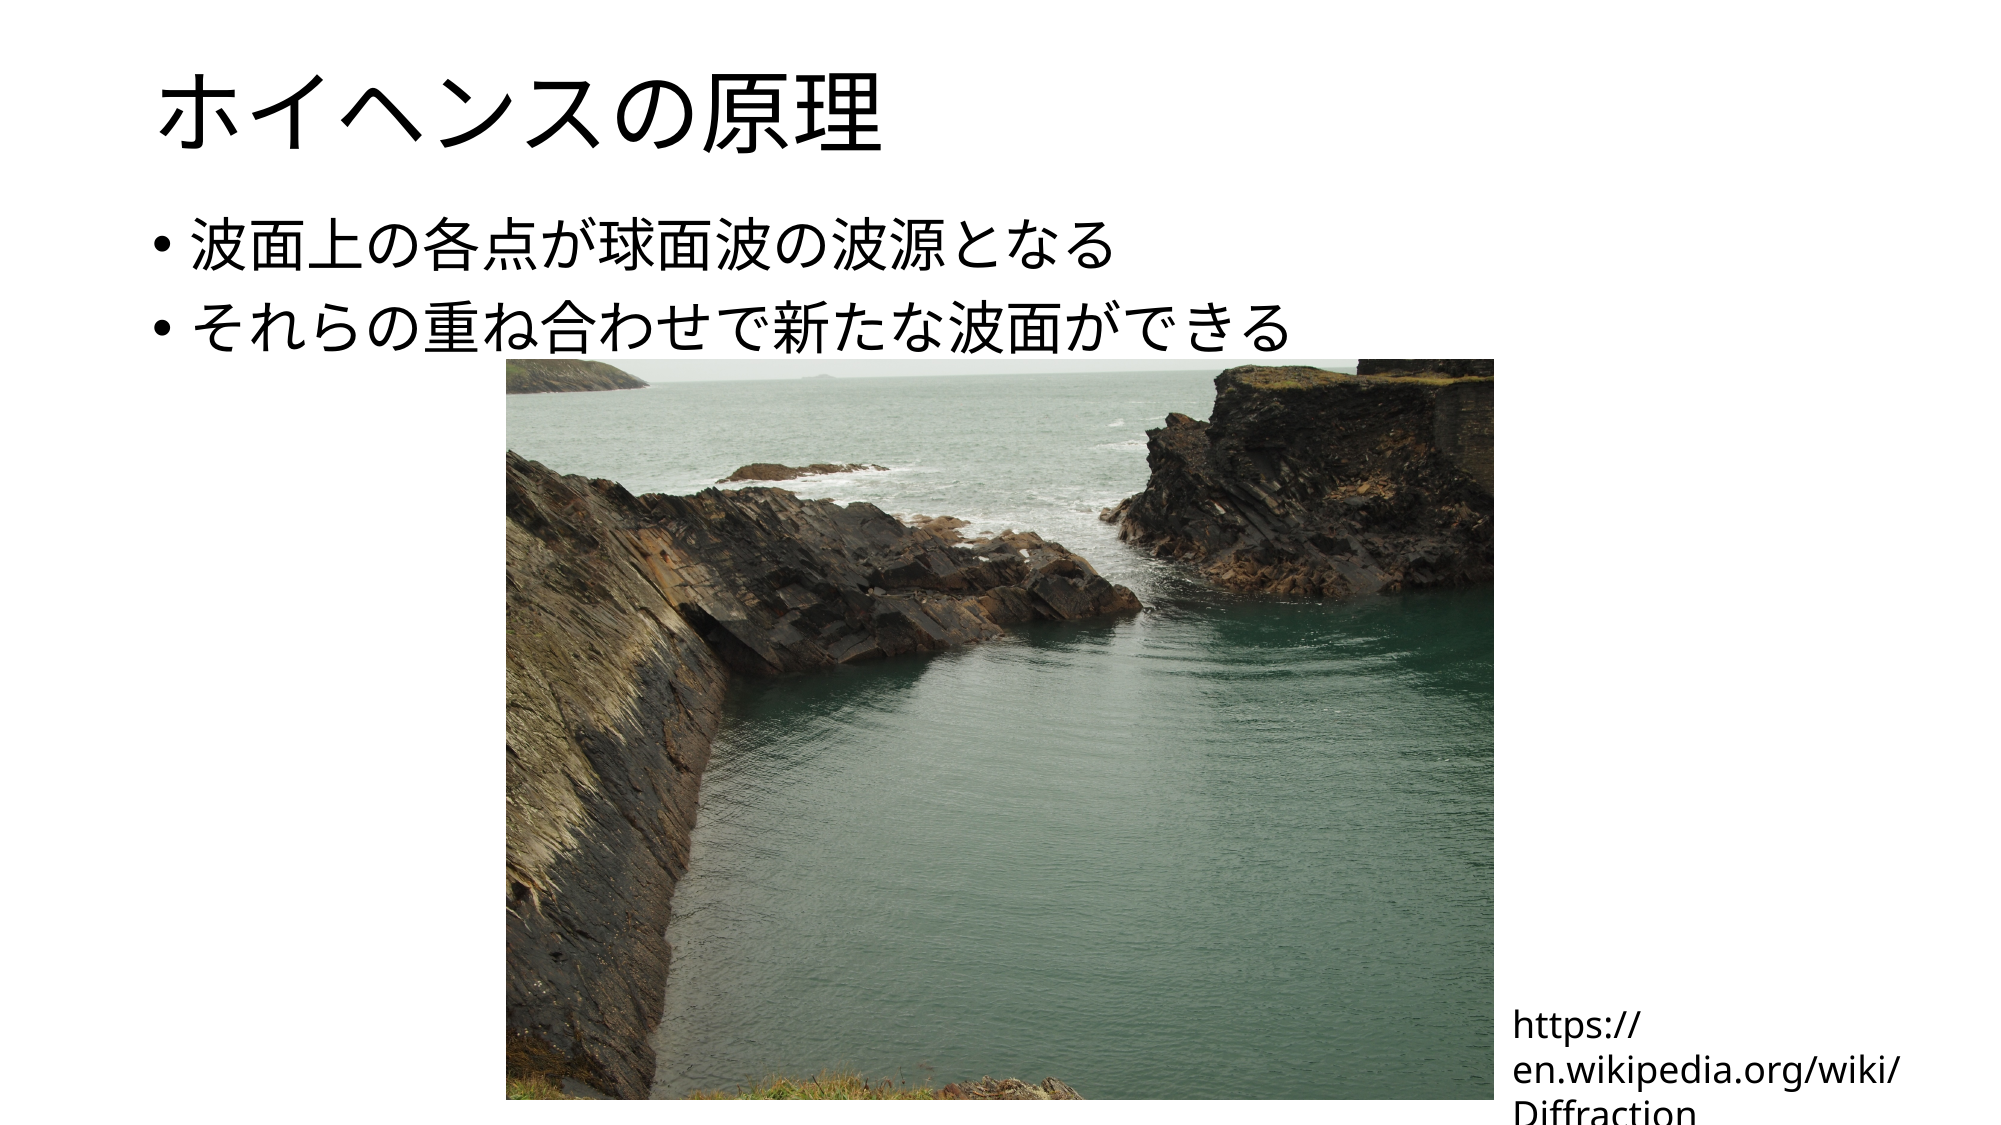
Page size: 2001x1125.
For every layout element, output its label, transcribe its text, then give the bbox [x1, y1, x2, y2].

title ホイヘンスの原理 [137, 59, 1863, 175]
picture [506, 359, 1494, 1100]
list 波面上の各点が球面波の波源となる それらの重ね合わせで新たな波面ができる [137, 208, 1355, 396]
text_box https://en.wikipedia.org/wiki/Diffraction [1497, 993, 1971, 1125]
